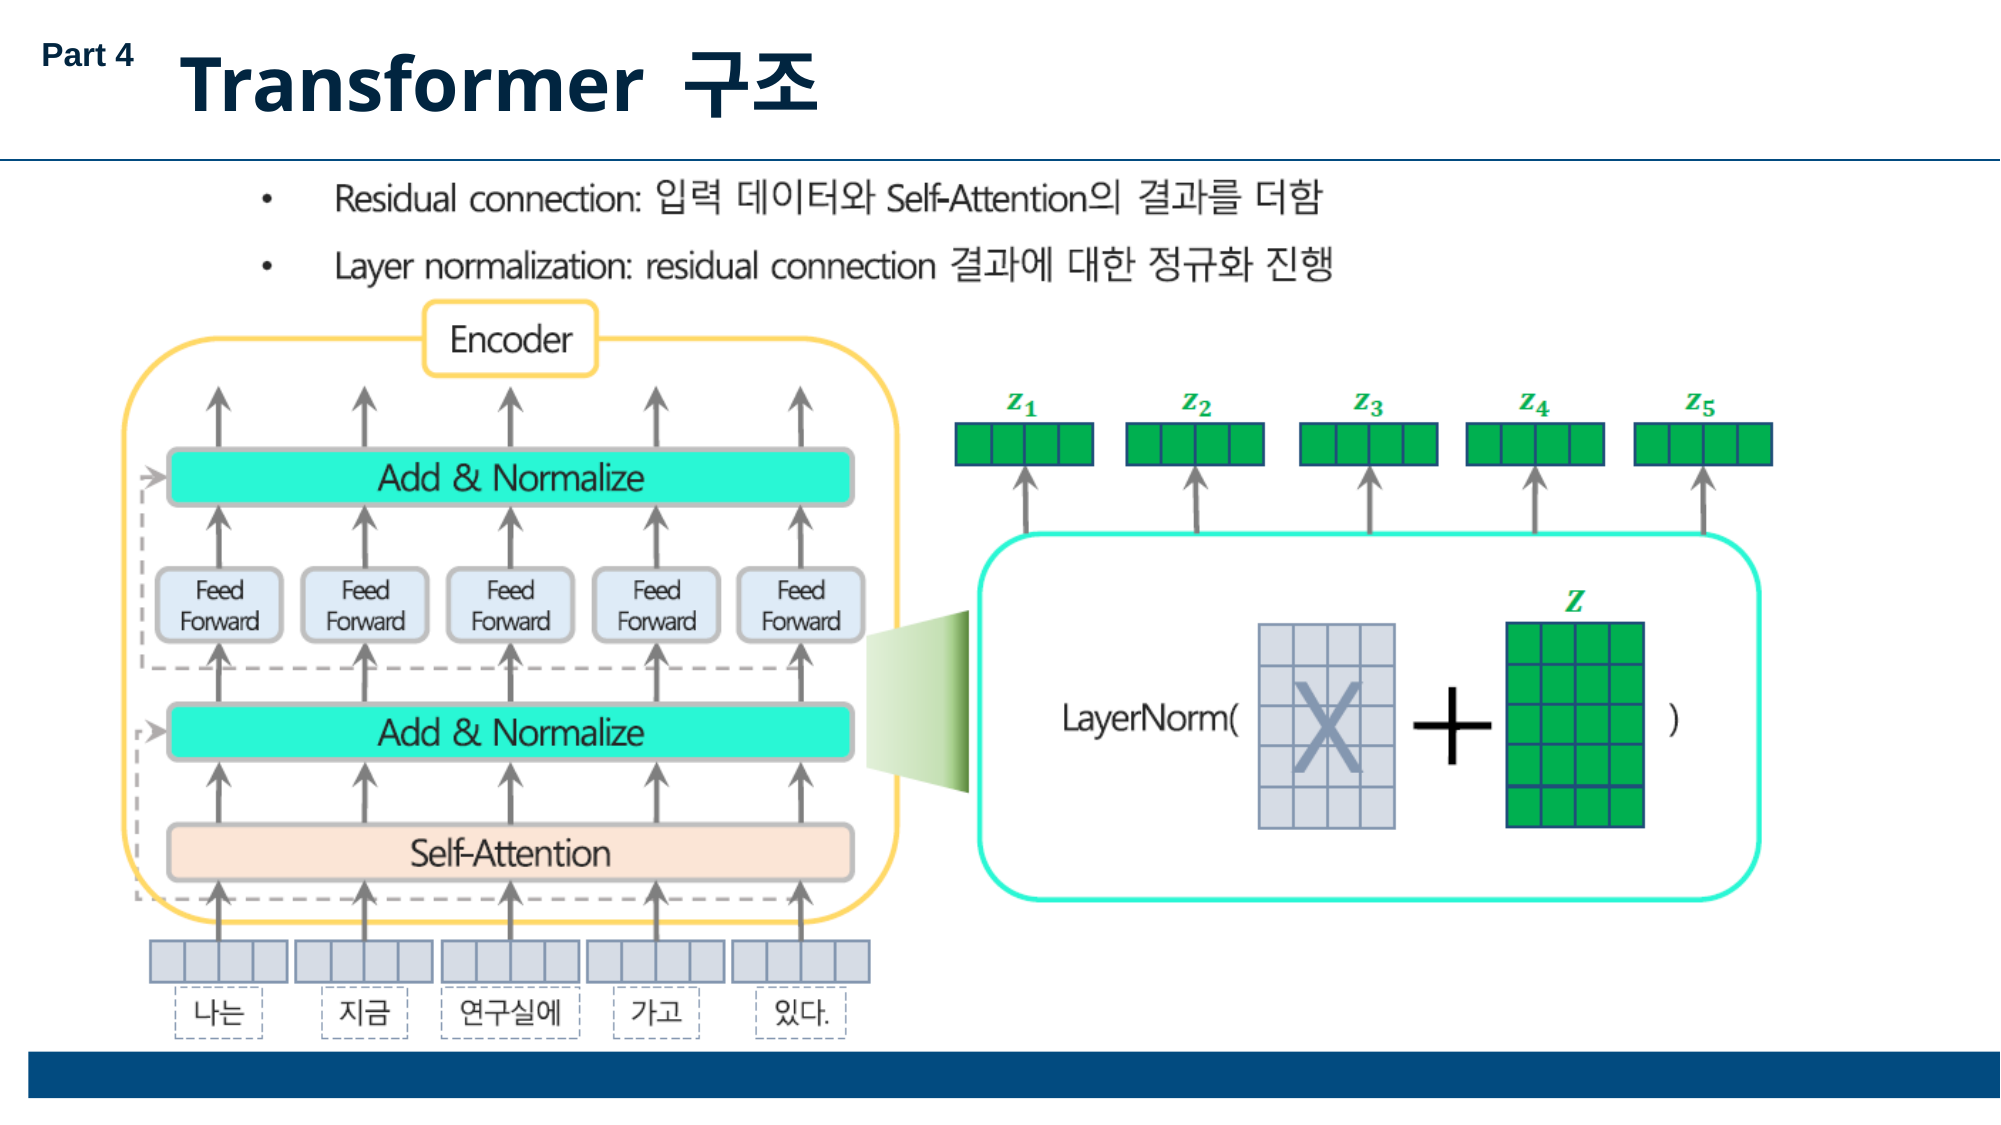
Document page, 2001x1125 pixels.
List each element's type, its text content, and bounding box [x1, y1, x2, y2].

text_box Part 4 [26, 26, 165, 81]
picture [108, 163, 1779, 1048]
text_box Transformer 구조 [165, 28, 866, 134]
